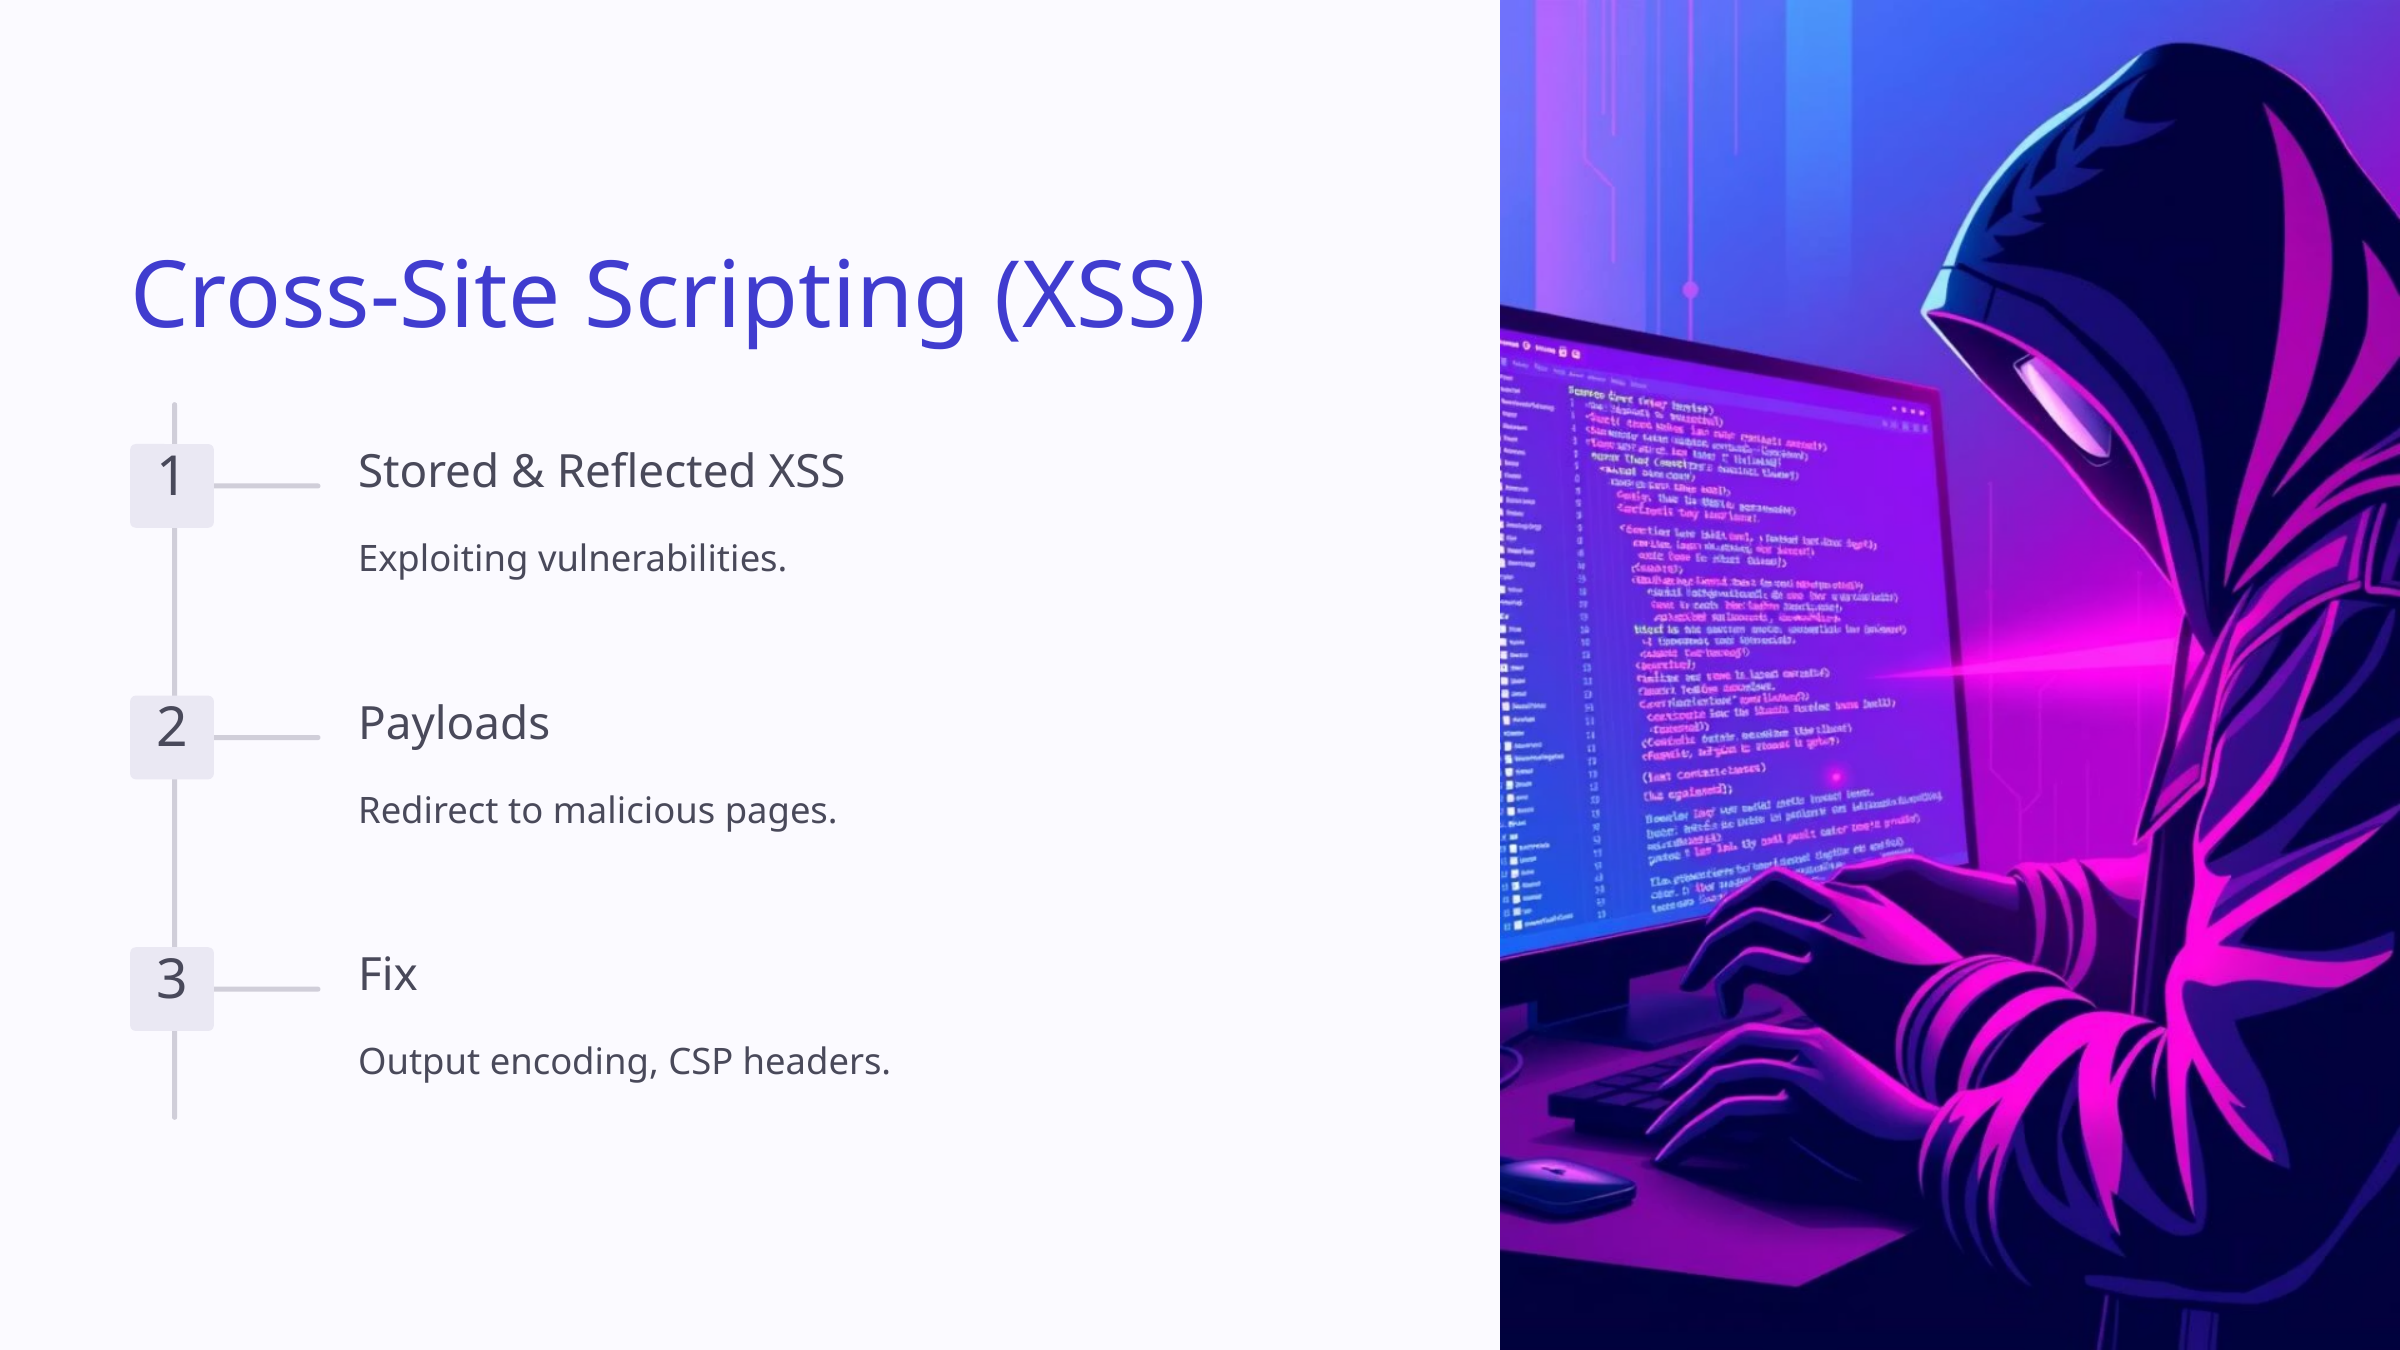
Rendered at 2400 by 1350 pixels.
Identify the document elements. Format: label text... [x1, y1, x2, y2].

text_box Stored & Reflected XSS [358, 439, 918, 498]
picture [1499, 0, 2400, 1350]
text_box [172, 780, 178, 947]
text_box Payloads [358, 691, 824, 750]
text_box Cross-Site Scripting (XSS) [130, 230, 1362, 347]
text_box 1 [144, 451, 200, 521]
text_box [130, 947, 214, 1031]
text_box Exploiting vulnerabilities. [358, 519, 1370, 580]
text_box Output encoding, CSP headers. [358, 1023, 1370, 1083]
text_box Fix [358, 942, 824, 1001]
text_box [214, 735, 321, 741]
text_box [214, 483, 321, 489]
text_box [172, 402, 178, 444]
text_box [214, 986, 321, 992]
text_box [172, 1031, 178, 1120]
text_box Redirect to malicious pages. [358, 771, 1370, 831]
text_box [172, 528, 178, 695]
text_box [130, 695, 214, 780]
text_box [130, 443, 214, 528]
text_box 2 [144, 702, 200, 773]
text_box 3 [144, 954, 200, 1024]
